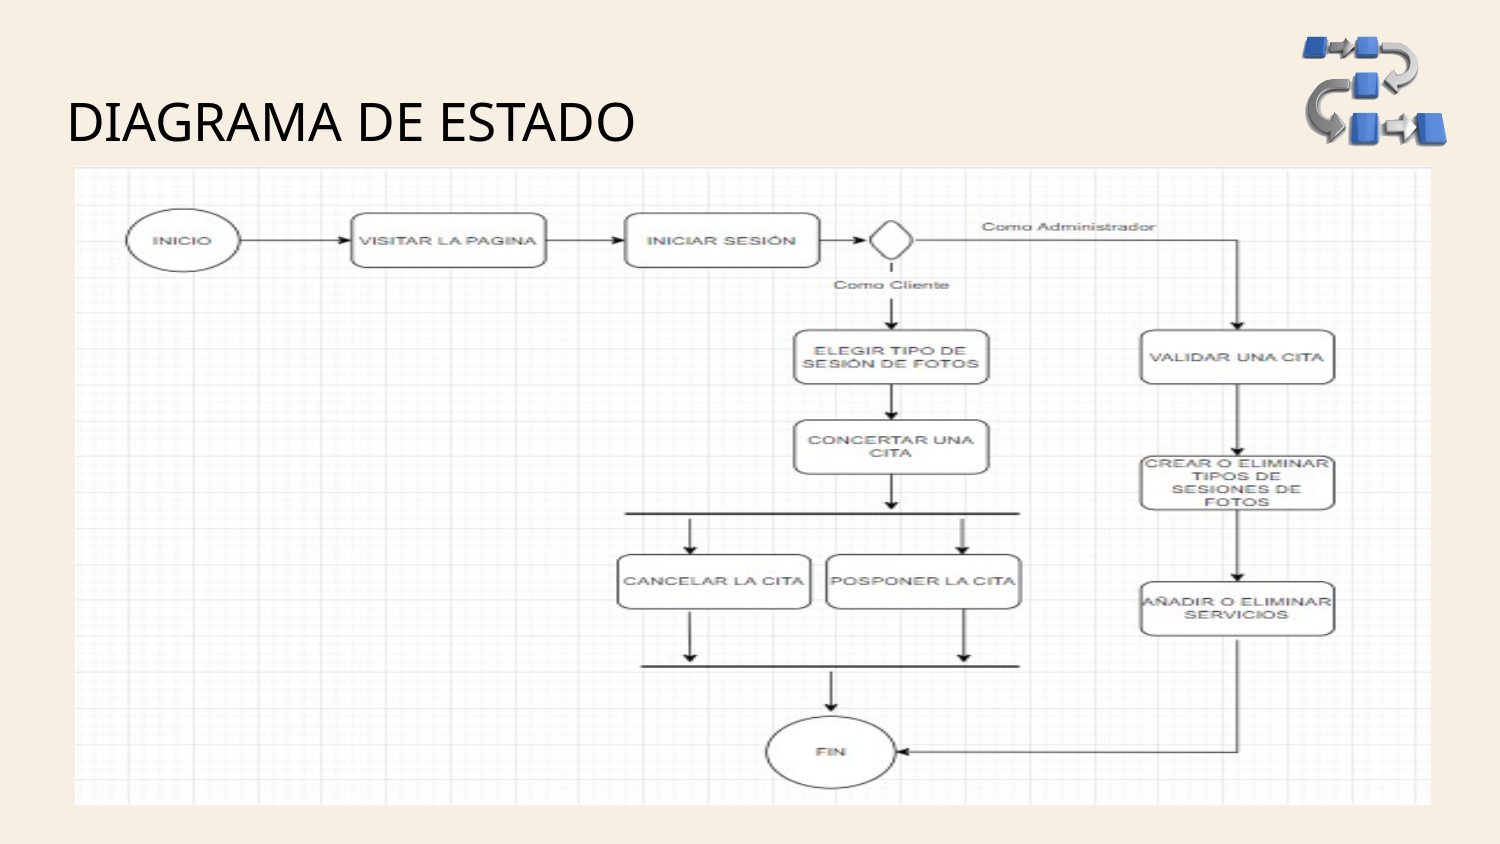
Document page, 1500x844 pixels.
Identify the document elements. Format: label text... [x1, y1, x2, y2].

text_box [1292, 22, 1451, 169]
title DIAGRAMA DE ESTADO [51, 72, 1292, 167]
picture [75, 166, 1431, 805]
